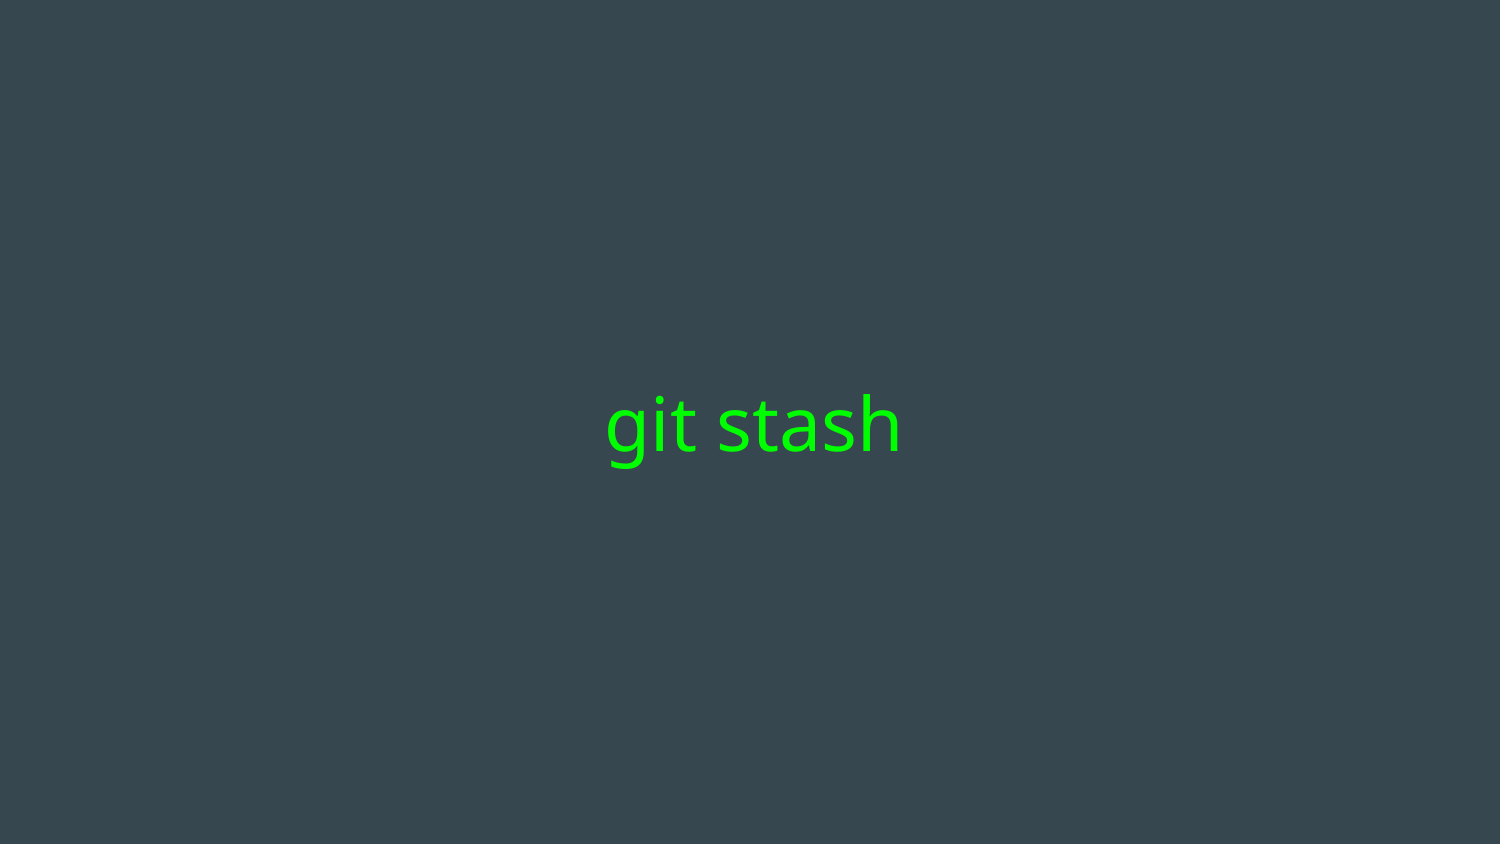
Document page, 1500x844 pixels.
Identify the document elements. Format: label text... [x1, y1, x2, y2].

title git stash [110, 351, 1399, 493]
